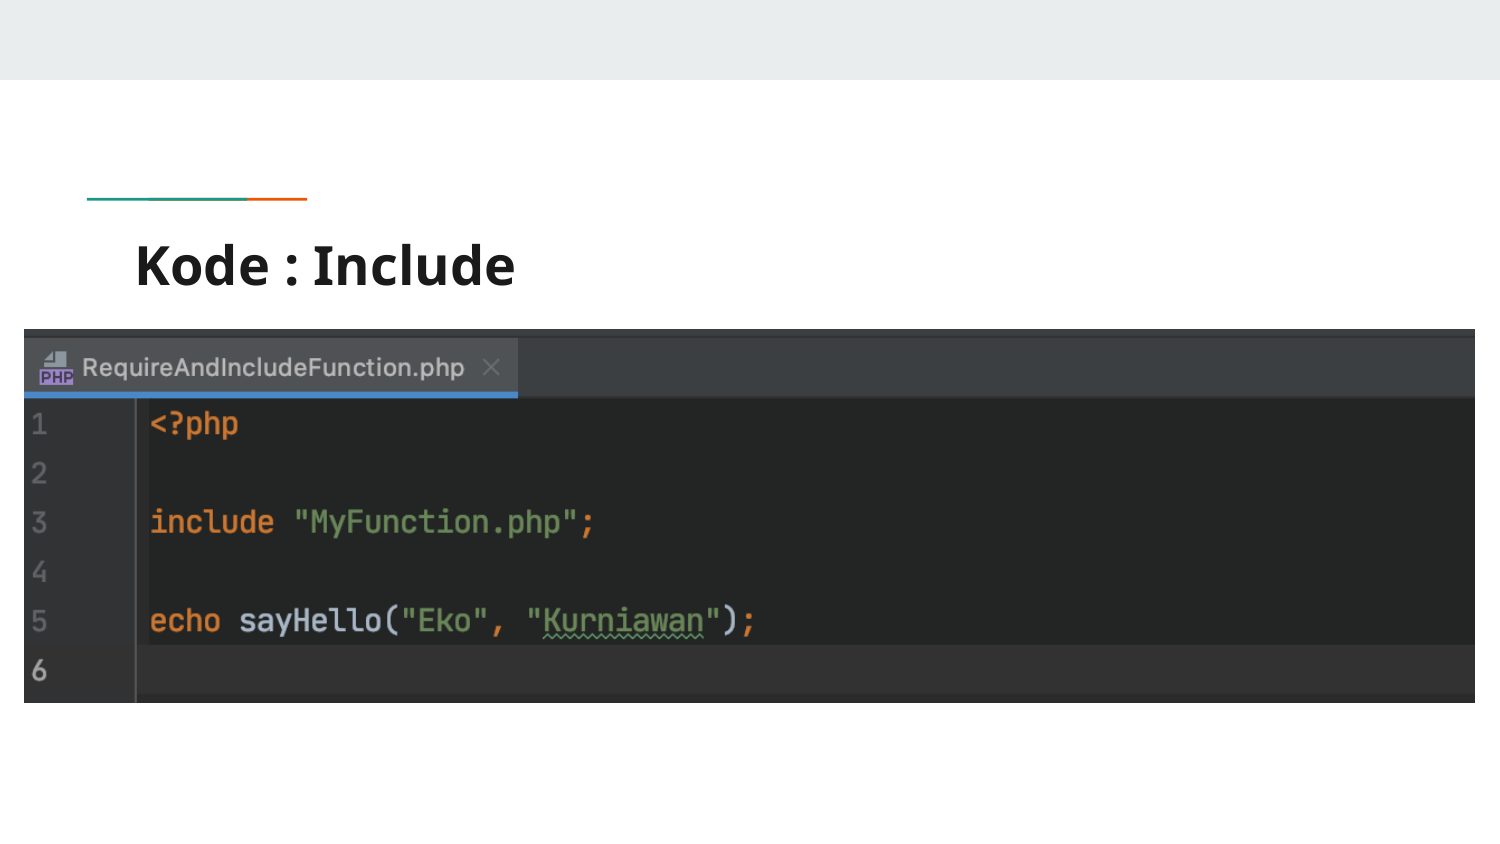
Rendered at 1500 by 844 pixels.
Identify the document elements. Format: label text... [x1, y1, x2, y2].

title Kode : Include [119, 216, 1381, 305]
picture [24, 328, 1476, 703]
